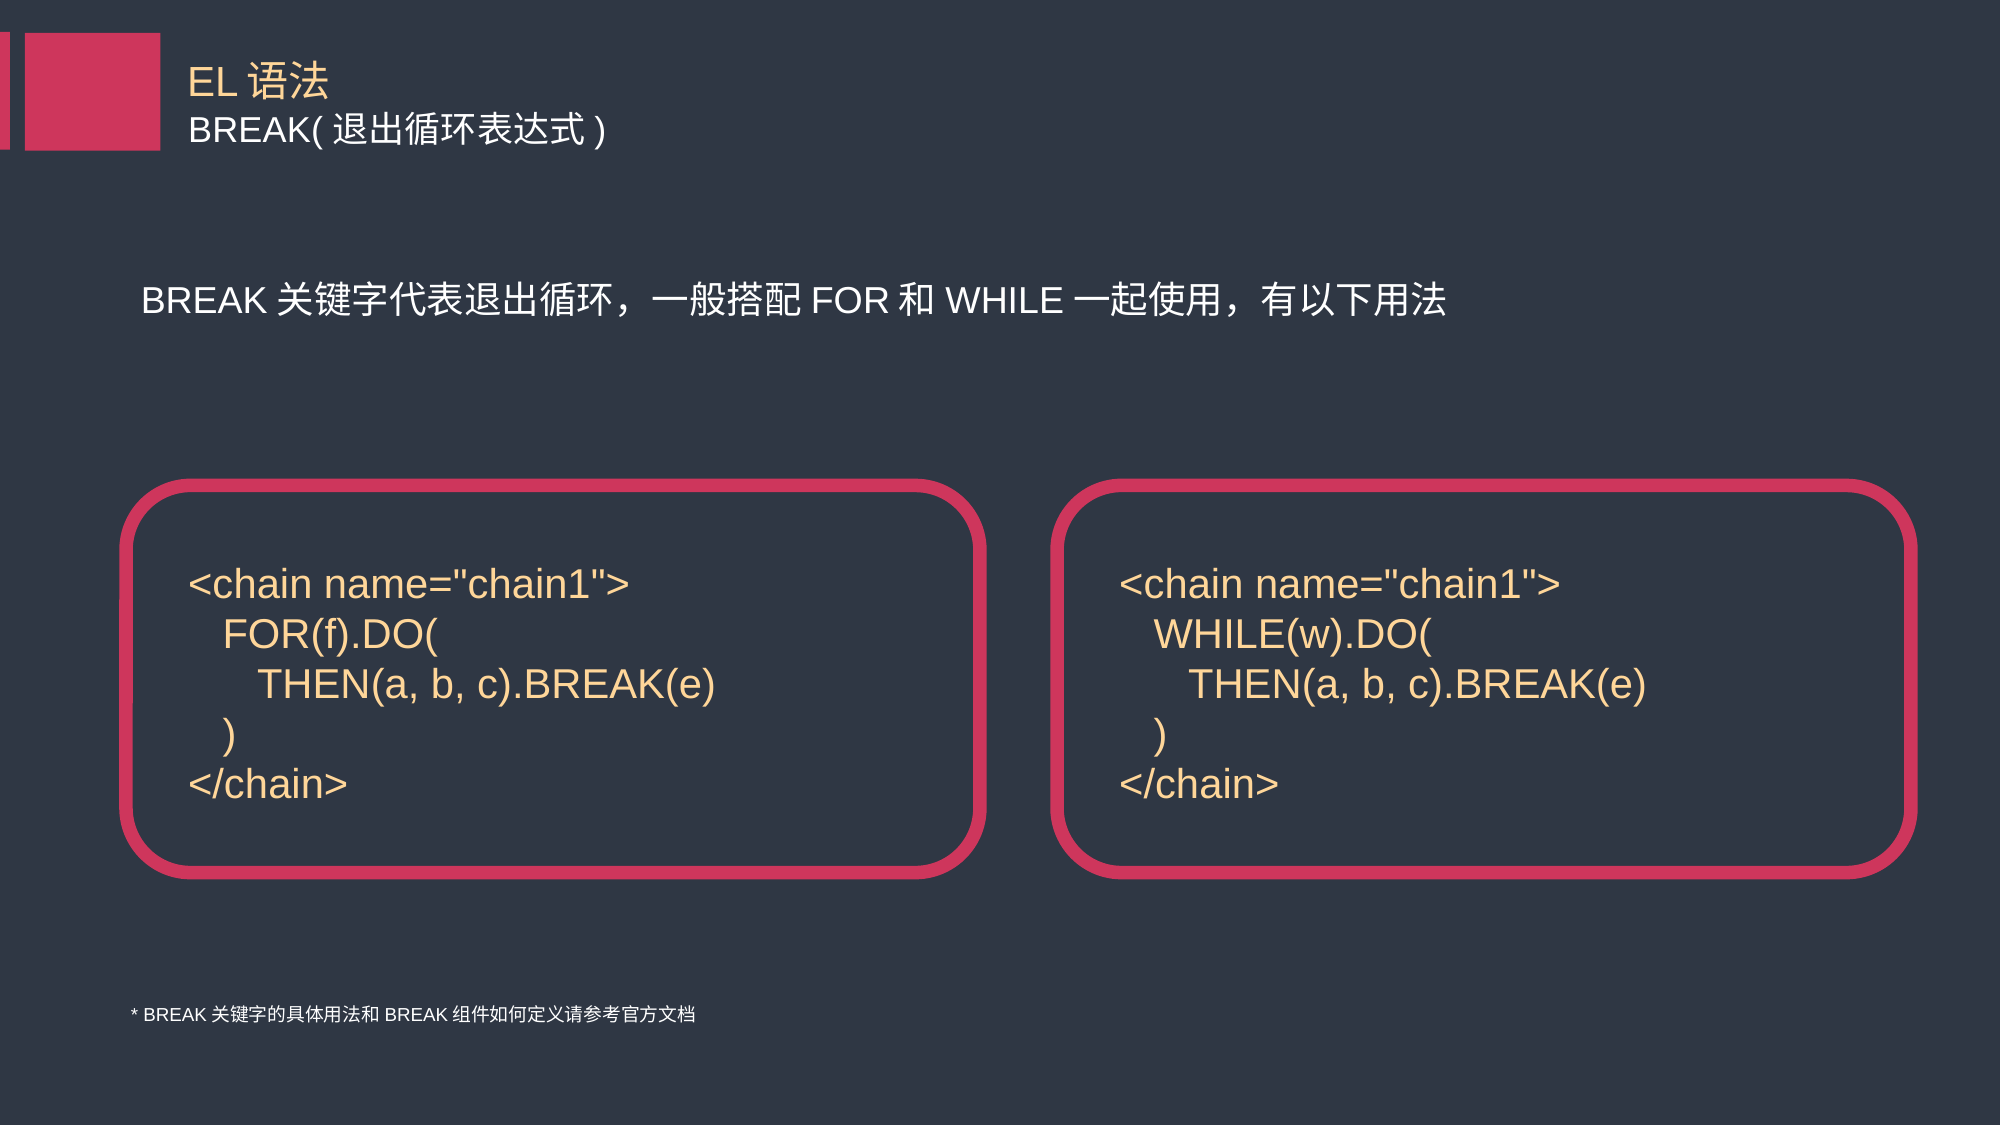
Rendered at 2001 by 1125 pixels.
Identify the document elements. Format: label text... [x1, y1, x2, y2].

text_box <chain name="chain1"> WHILE(w).DO( THEN(a, b, c).BREAK(e) ) </chain> [1104, 549, 1866, 814]
text_box BREAK(退出循环表达式) [173, 99, 980, 160]
text_box [24, 32, 161, 152]
text_box [1055, 484, 1912, 874]
text_box <chain name="chain1"> FOR(f).DO( THEN(a, b, c).BREAK(e) ) </chain> [173, 549, 935, 814]
text_box * BREAK关键字的具体用法和BREAK组件如何定义请参考官方文档 [115, 995, 725, 1046]
text_box [0, 31, 11, 151]
text_box BREAK关键字代表退出循环，一般搭配FOR和WHILE一起使用，有以下用法 [126, 268, 1653, 329]
text_box EL语法 [172, 46, 754, 112]
text_box [124, 484, 981, 874]
